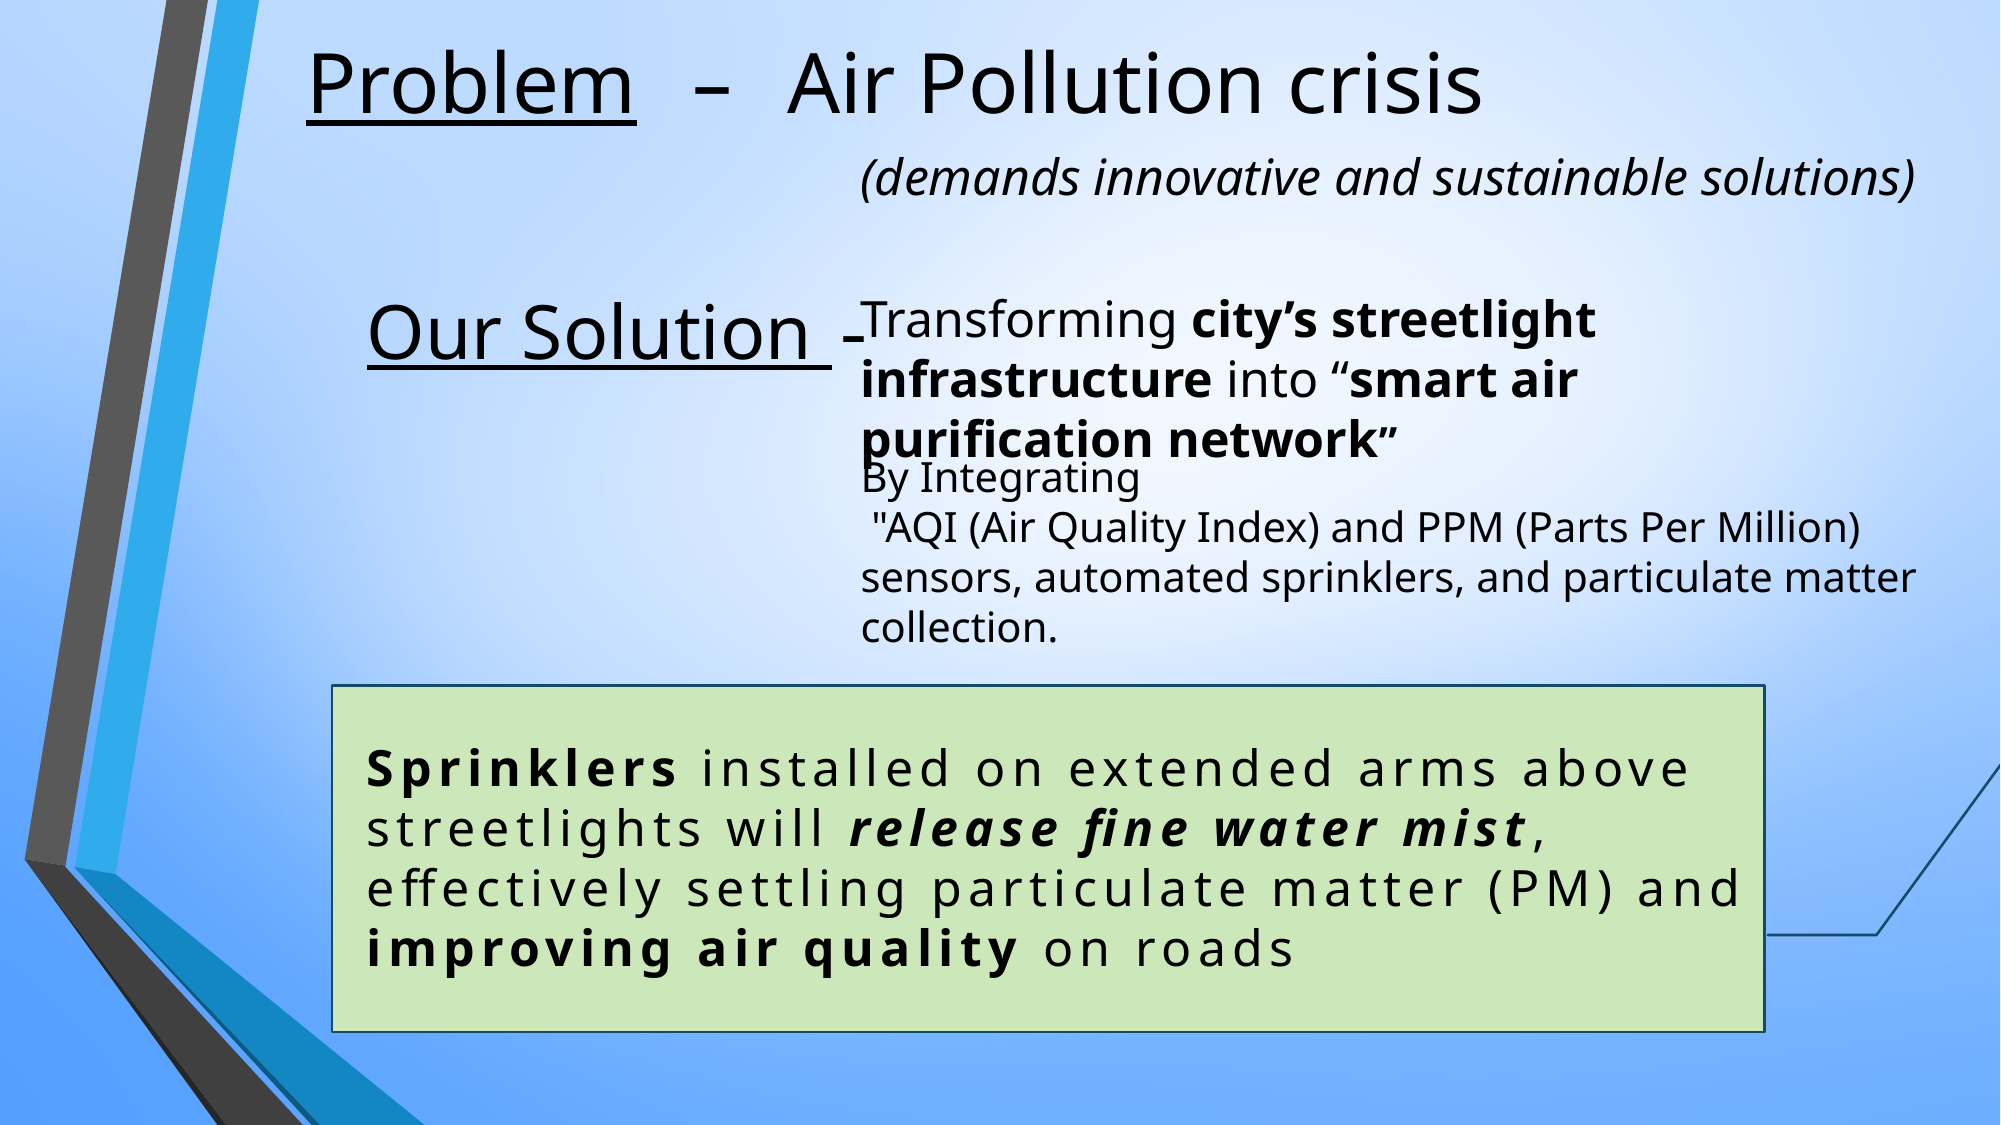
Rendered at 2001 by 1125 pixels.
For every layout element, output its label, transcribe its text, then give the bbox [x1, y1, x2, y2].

text_box [331, 684, 1766, 1033]
text_box Sprinklers installed on extended arms above streetlights will release fine water mist, effectively settling particulate matter (PM) and improving air quality on roads [351, 729, 1785, 985]
text_box [1785, 763, 2000, 937]
text_box (demands innovative and sustainable solutions) [845, 137, 2000, 213]
title Problem – Air Pollution crisis [140, 9, 1551, 152]
text_box By Integrating "AQI (Air Quality Index) and PPM (Parts Per Million) sensors, automated sprinklers, and particulate matter collection. [845, 443, 1969, 659]
text_box Our Solution - [351, 276, 896, 382]
text_box Transforming city’s streetlight infrastructure into “smart air purification network” [845, 280, 1898, 443]
